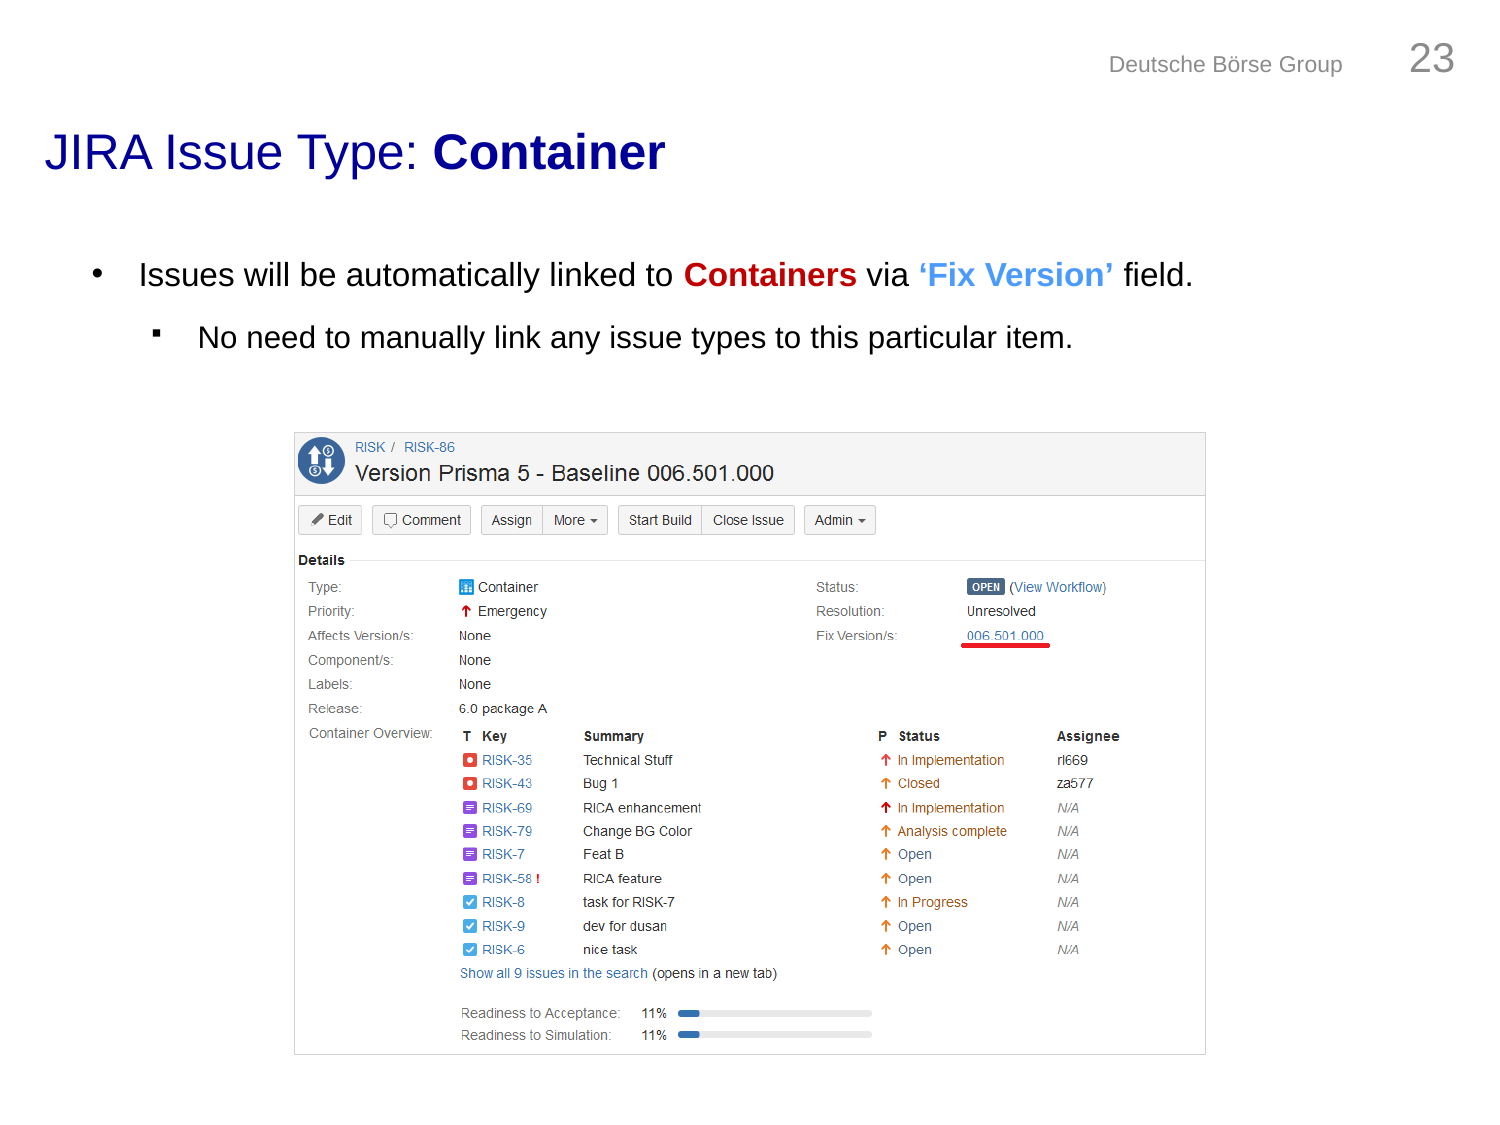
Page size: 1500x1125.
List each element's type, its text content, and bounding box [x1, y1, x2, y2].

picture [294, 432, 1206, 1055]
list Issues will be automatically linked to Containers via ‘Fix Version’ field. No need to manually link any issue types to this particular item. [76, 245, 1317, 1071]
title JIRA Issue Type: Container [29, 112, 1317, 262]
slide_number Deutsche Börse Group 22 [1057, 25, 1471, 86]
